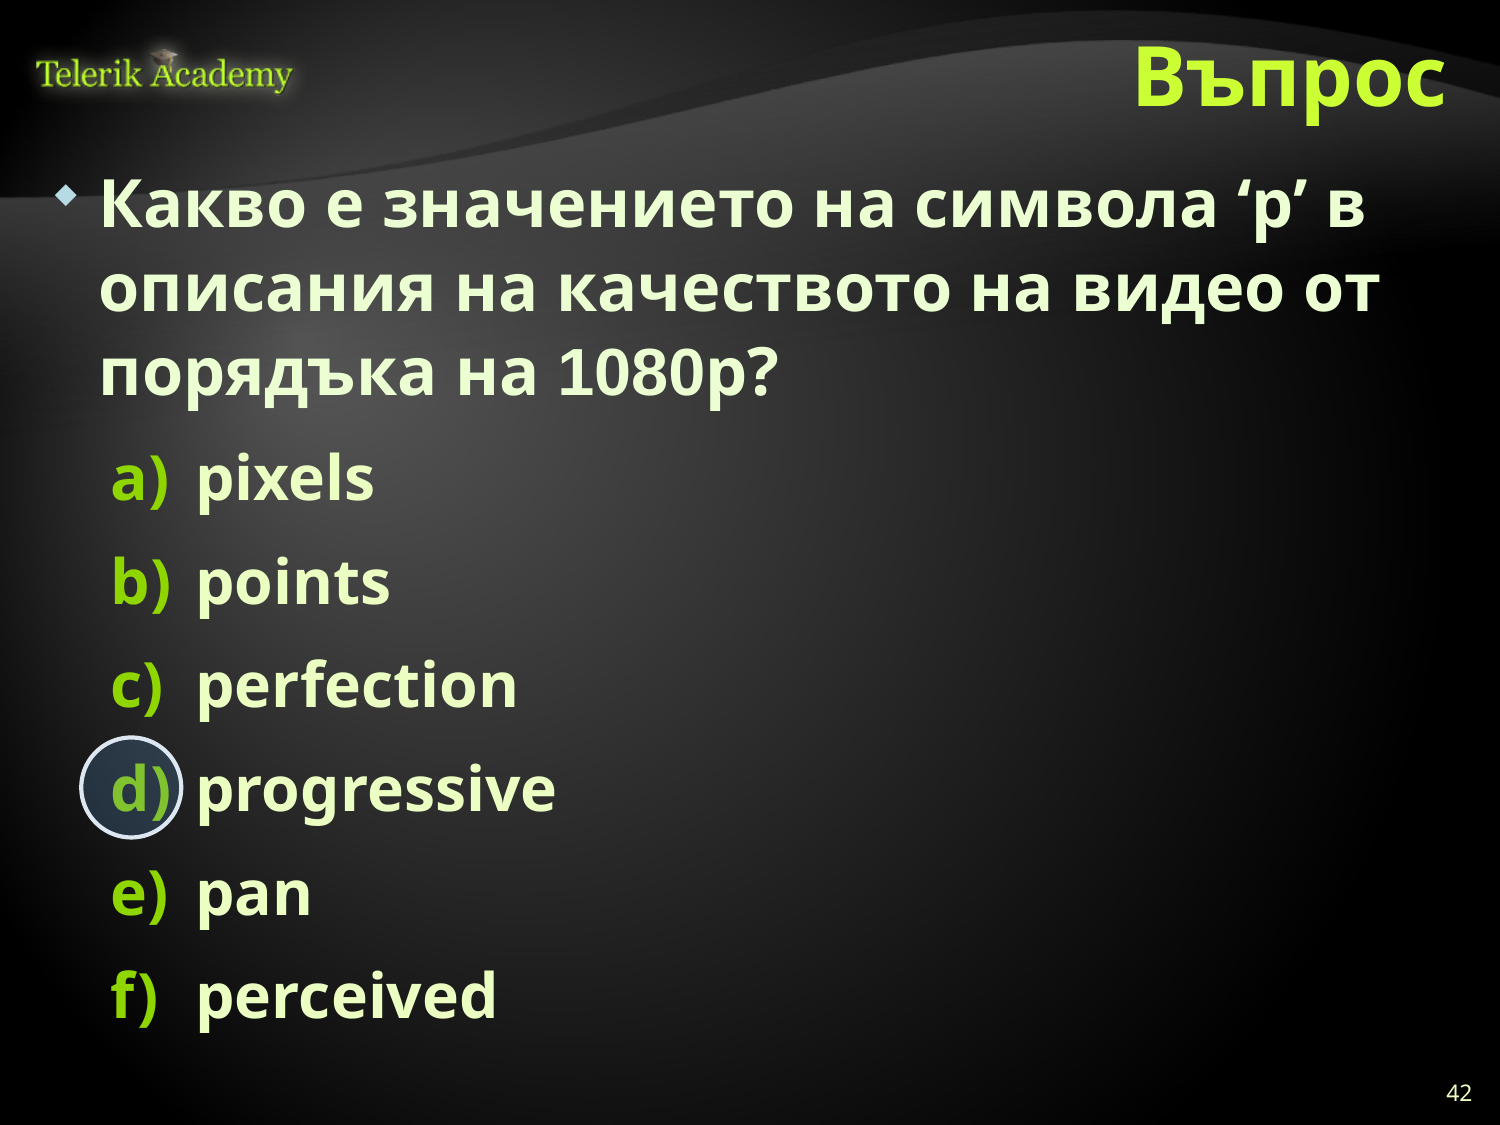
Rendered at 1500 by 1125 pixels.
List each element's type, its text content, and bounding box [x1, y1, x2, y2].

slide_number 42 [1412, 1074, 1488, 1113]
picture [0, 0, 1500, 1125]
list Какво е значението на символа ‘p’ в описания на качеството на видео от порядъка на 1080p? pixels points perfection progressive pan perceived [37, 149, 1463, 1075]
title Въпрос [300, 12, 1463, 149]
text_box [79, 735, 184, 840]
